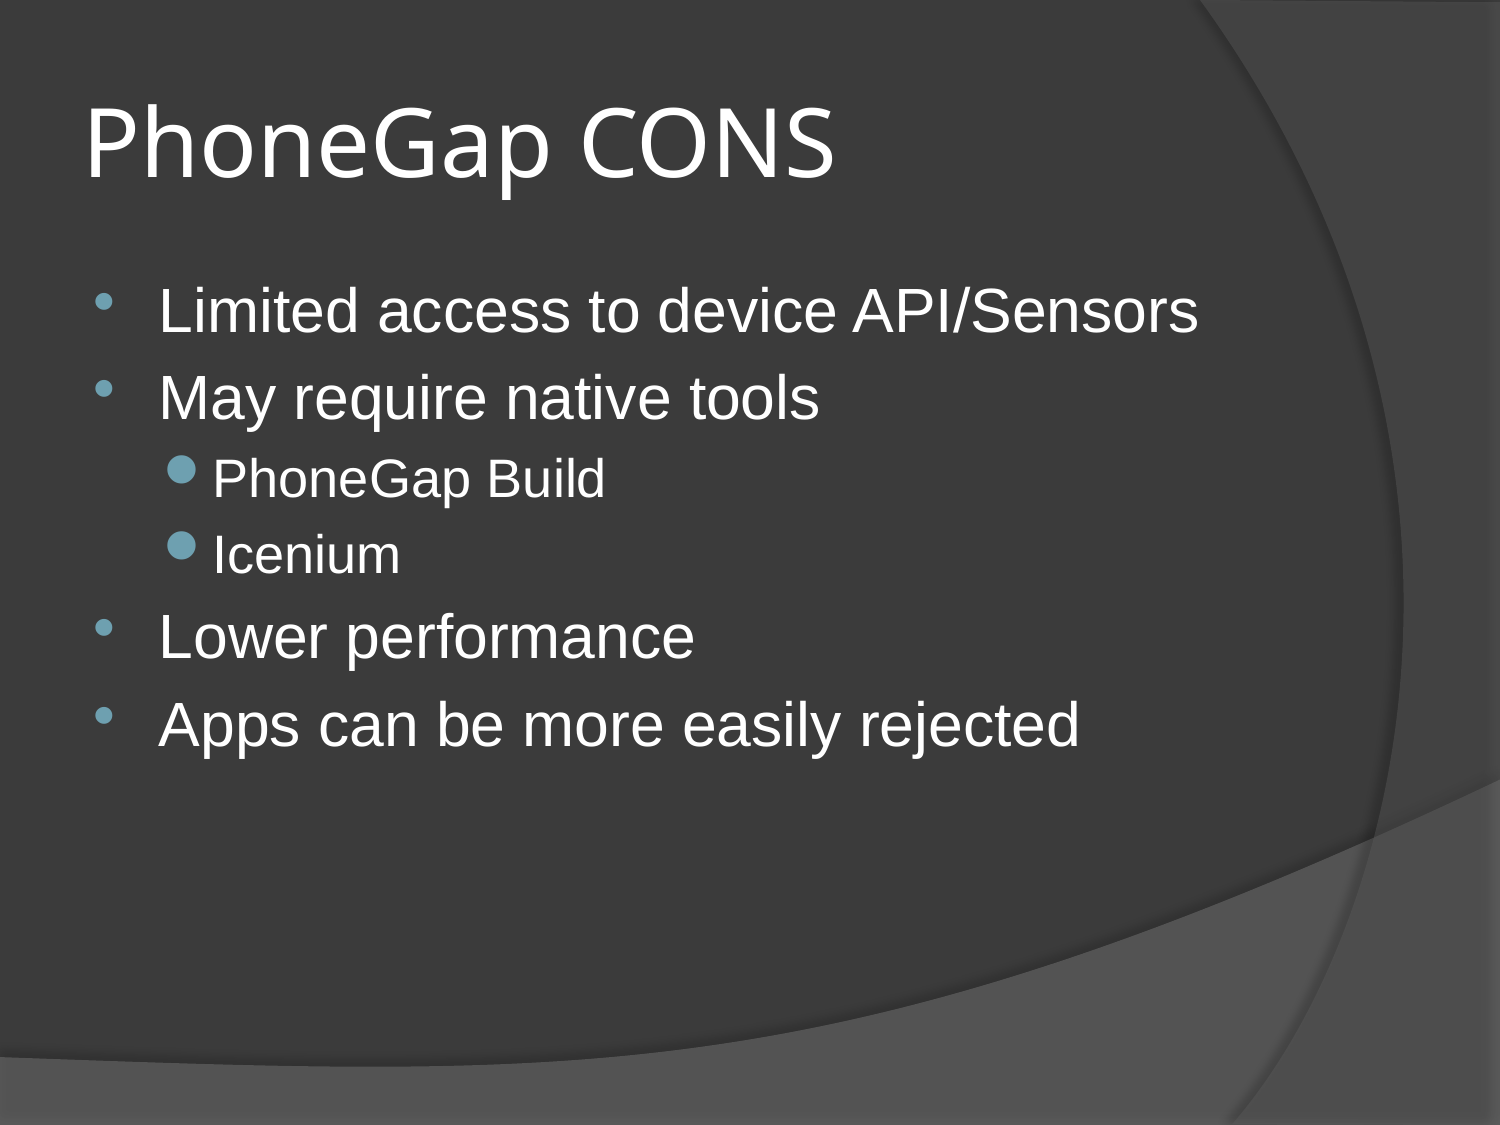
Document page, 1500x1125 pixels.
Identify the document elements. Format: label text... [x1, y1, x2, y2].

list Limited access to device API/Sensors May require native tools PhoneGap Build Icenium Lower performance Apps can be more easily rejected [75, 262, 1300, 1005]
title PhoneGap CONS [75, 45, 1300, 233]
